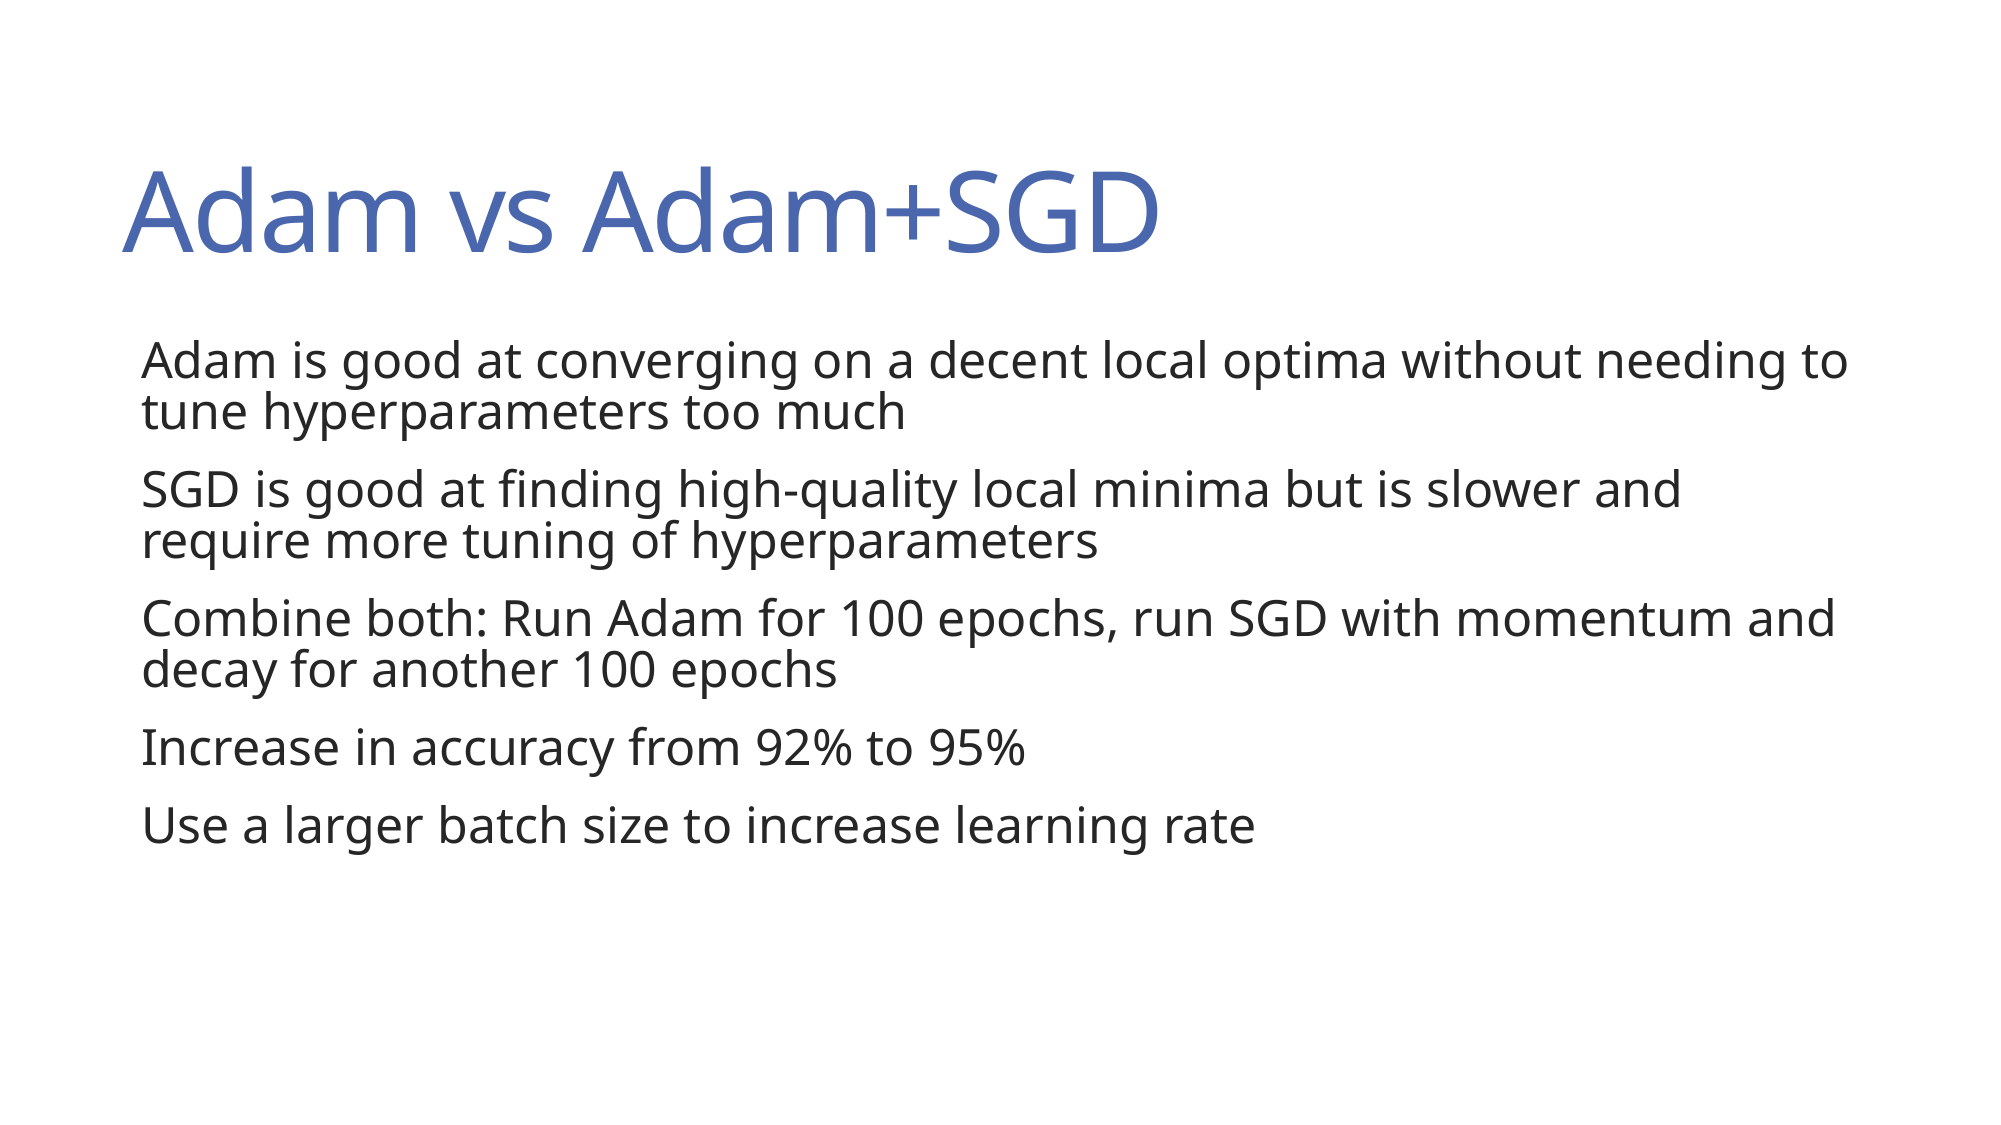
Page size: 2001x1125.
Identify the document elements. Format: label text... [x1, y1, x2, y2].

title Adam vs Adam+SGD [107, 81, 1875, 354]
list Adam is good at converging on a decent local optima without needing to tune hyperparameters too much SGD is good at finding high-quality local minima but is slower and require more tuning of hyperparameters Combine both: Run Adam for 100 epochs, run SGD with momentum and decay for another 100 epochs Increase in accuracy from 92% to 95% Use a larger batch size to increase learning rate [111, 329, 1876, 948]
